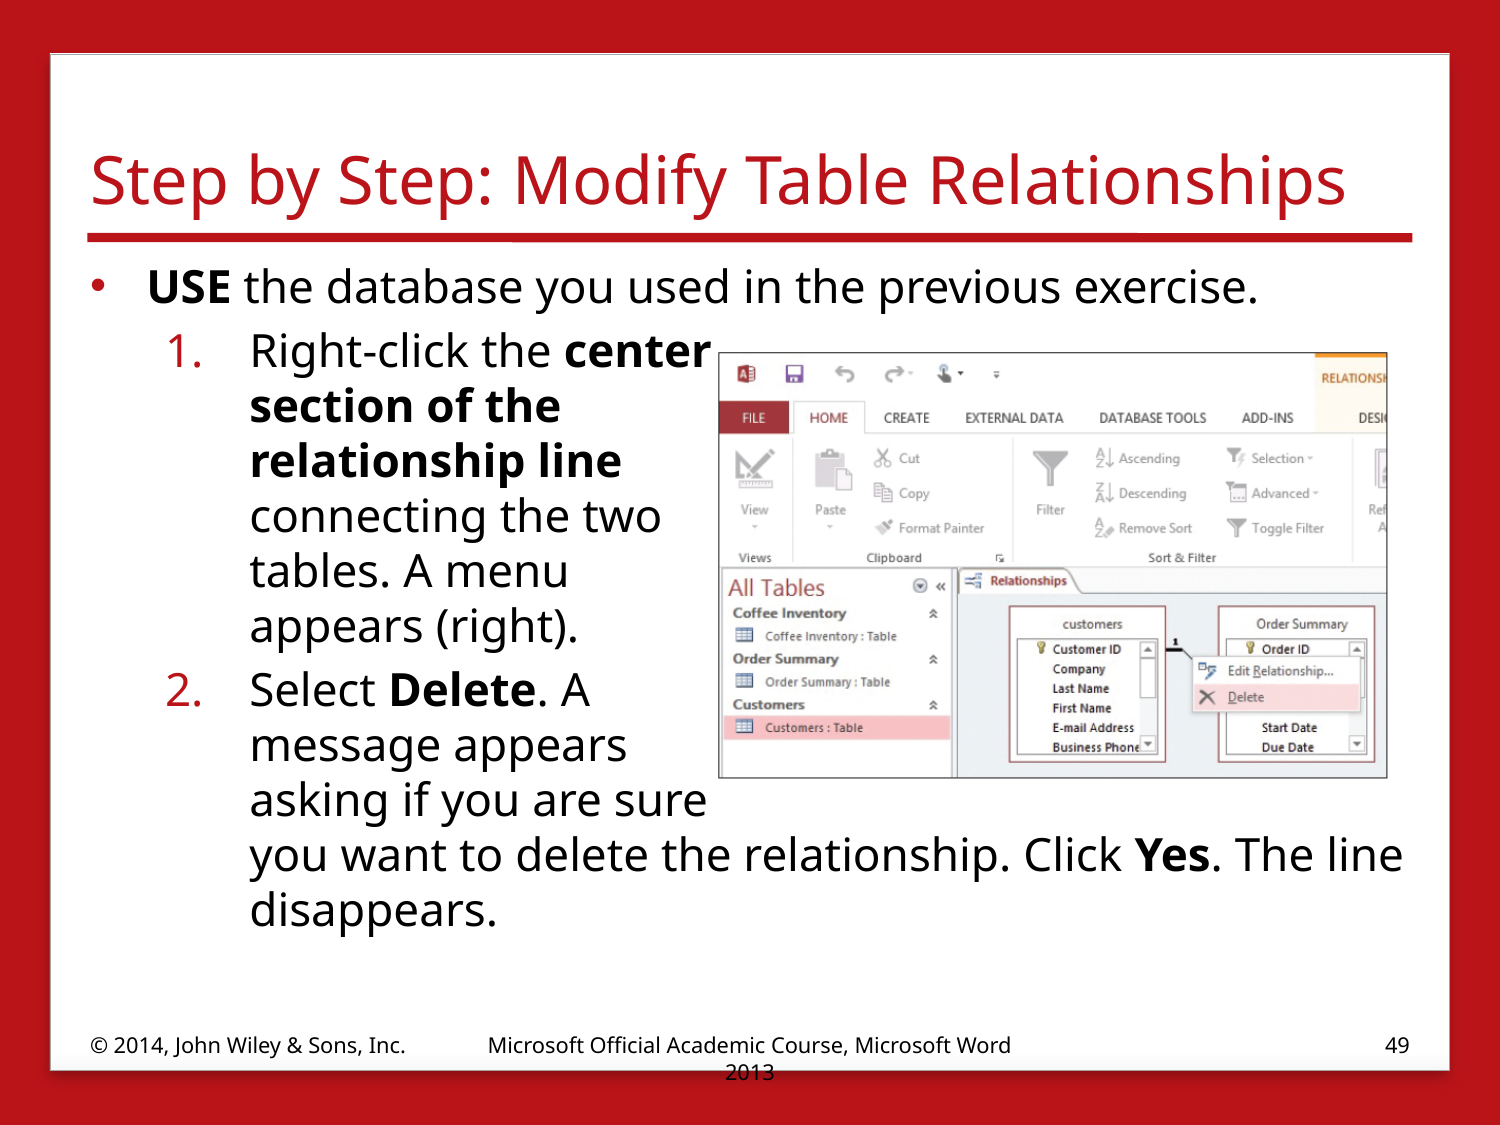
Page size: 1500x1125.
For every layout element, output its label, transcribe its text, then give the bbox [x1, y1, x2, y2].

slide_number © 2014, John Wiley & Sons, Inc. [74, 1024, 426, 1103]
title Step by Step: Modify Table Relationships [74, 74, 1426, 226]
list USE the database you used in the previous exercise. Right-click the center section of the relationship line connecting the two tables. A menu appears (right). Select Delete. A message appears asking if you are sure you want to delete the relationship. Click Yes. The line disappears. [75, 249, 1425, 1063]
footer Microsoft Official Academic Course, Microsoft Word 2013 [449, 1024, 1051, 1103]
picture [712, 348, 1398, 789]
slide_number 49 [1074, 1024, 1426, 1103]
